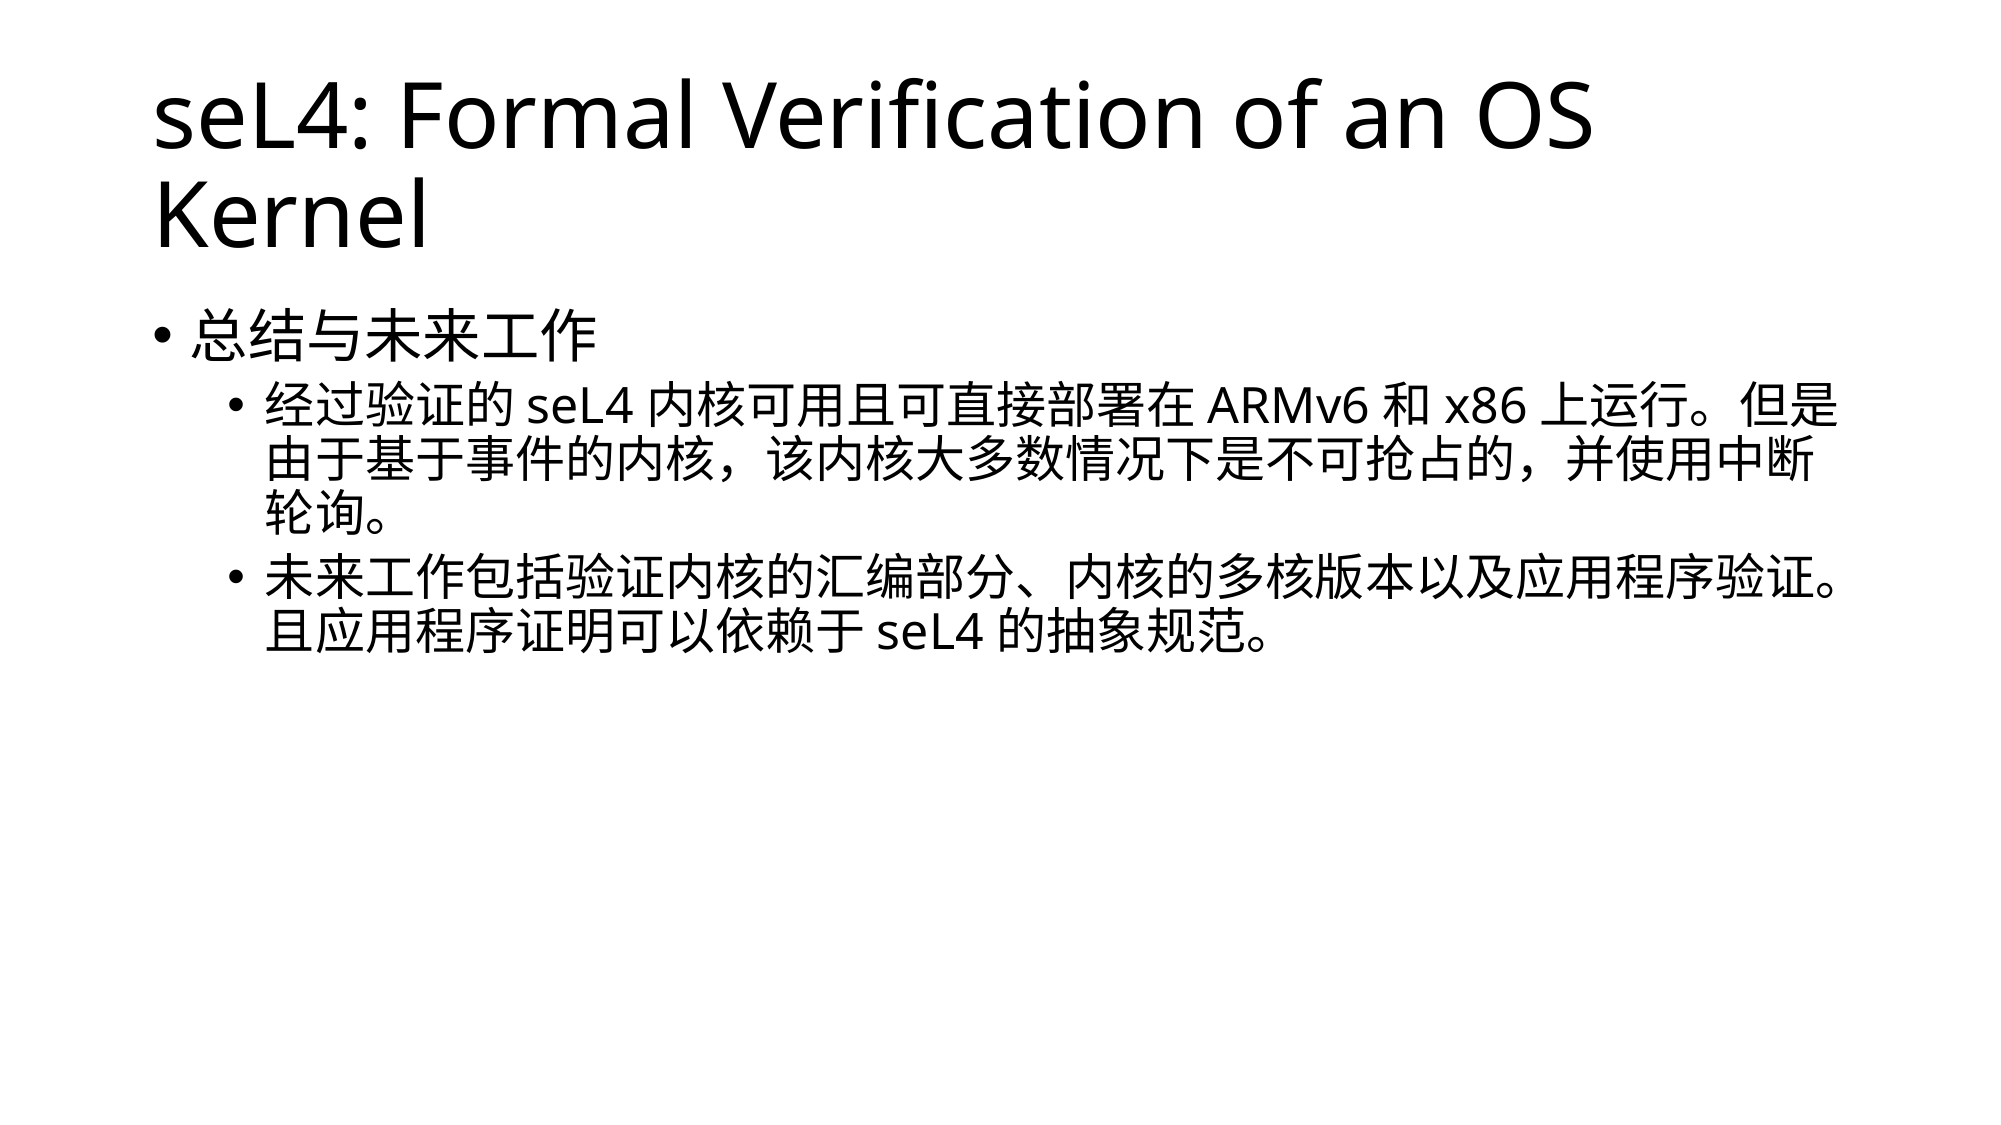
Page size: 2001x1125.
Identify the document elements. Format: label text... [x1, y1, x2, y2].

title seL4: Formal Verification of an OS Kernel [137, 59, 1863, 278]
list 总结与未来工作 经过验证的seL4内核可用且可直接部署在ARMv6和x86上运行。但是由于基于事件的内核，该内核大多数情况下是不可抢占的，并使用中断轮询。 未来工作包括验证内核的汇编部分、内核的多核版本以及应用程序验证。且应用程序证明可以依赖于seL4的抽象规范。 [137, 299, 1863, 1014]
